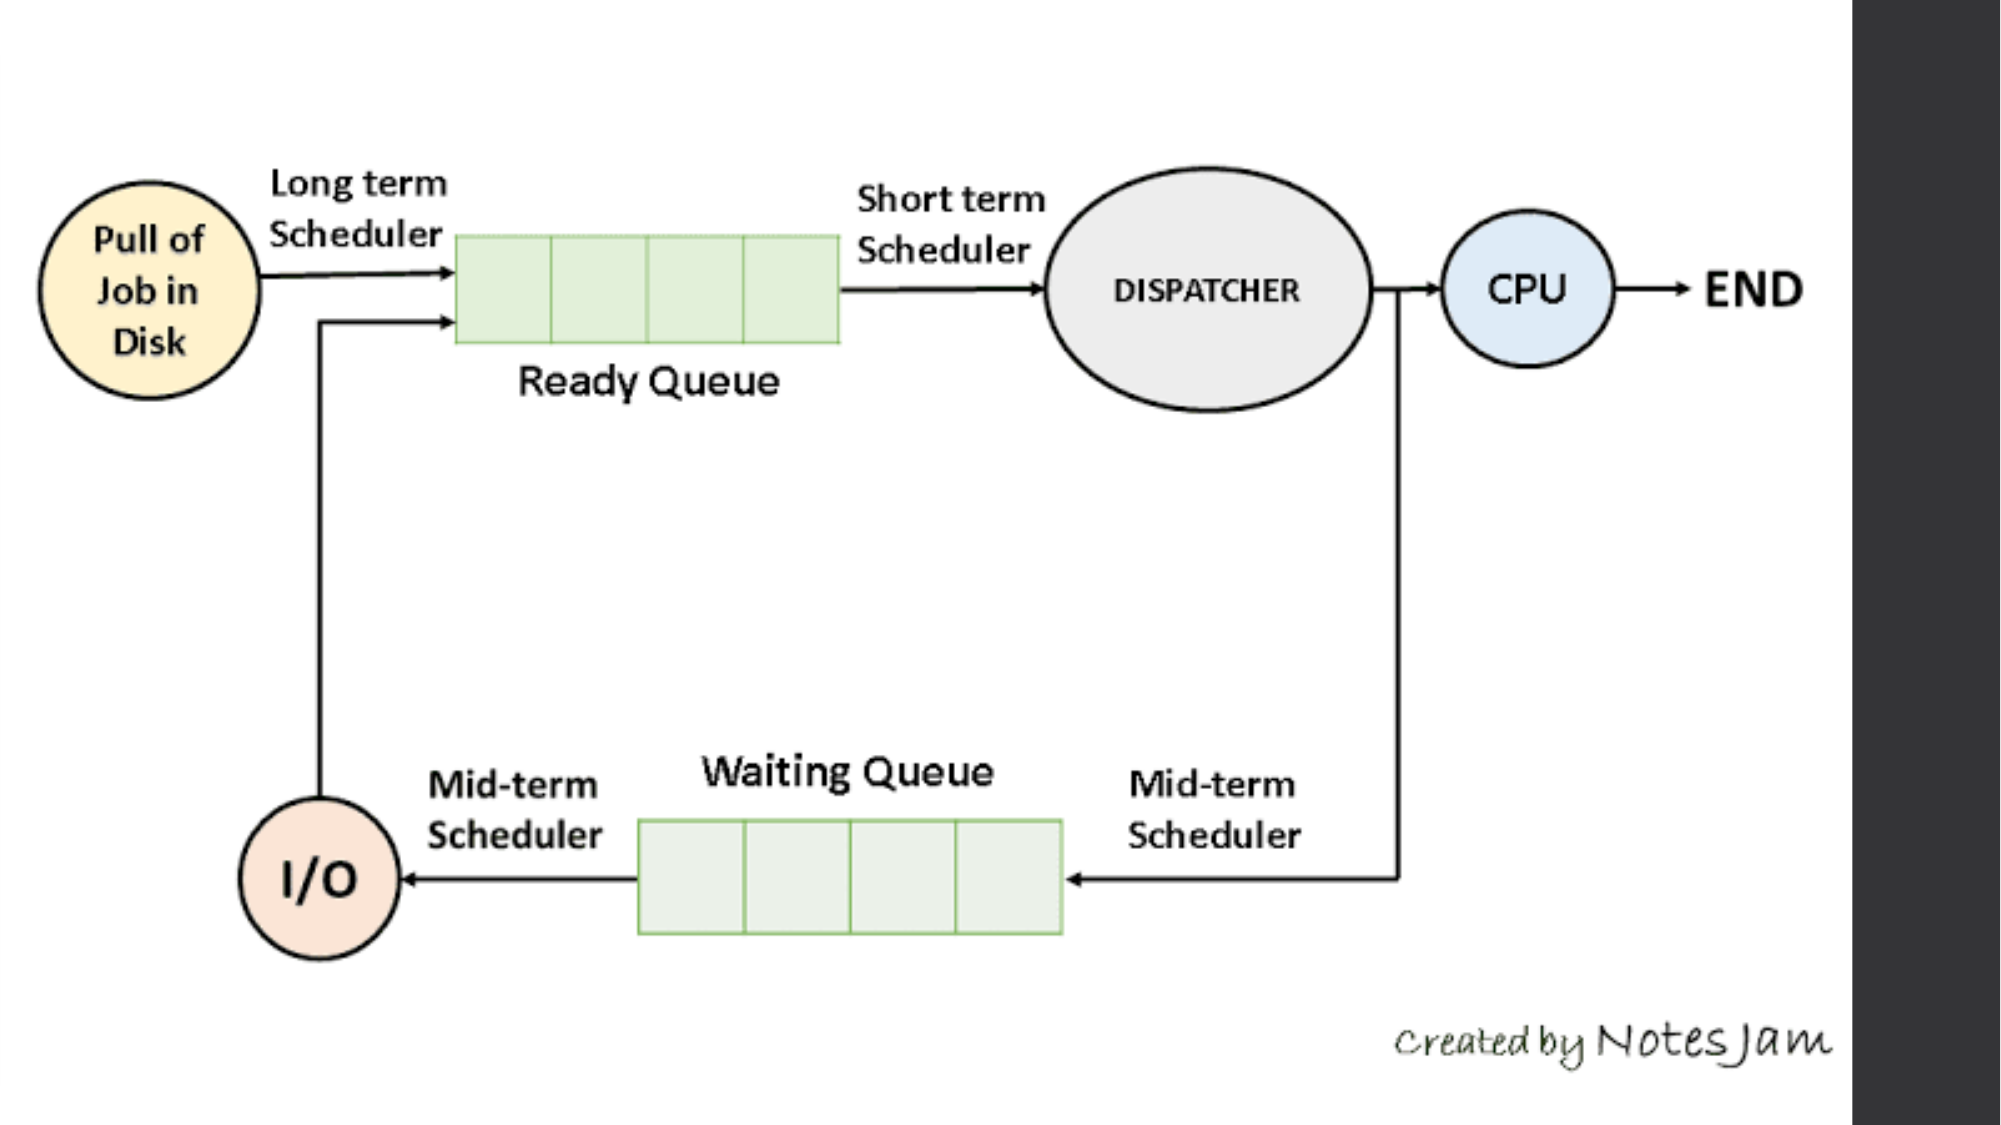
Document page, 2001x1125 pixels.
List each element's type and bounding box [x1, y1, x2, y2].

list [0, 55, 1851, 1086]
